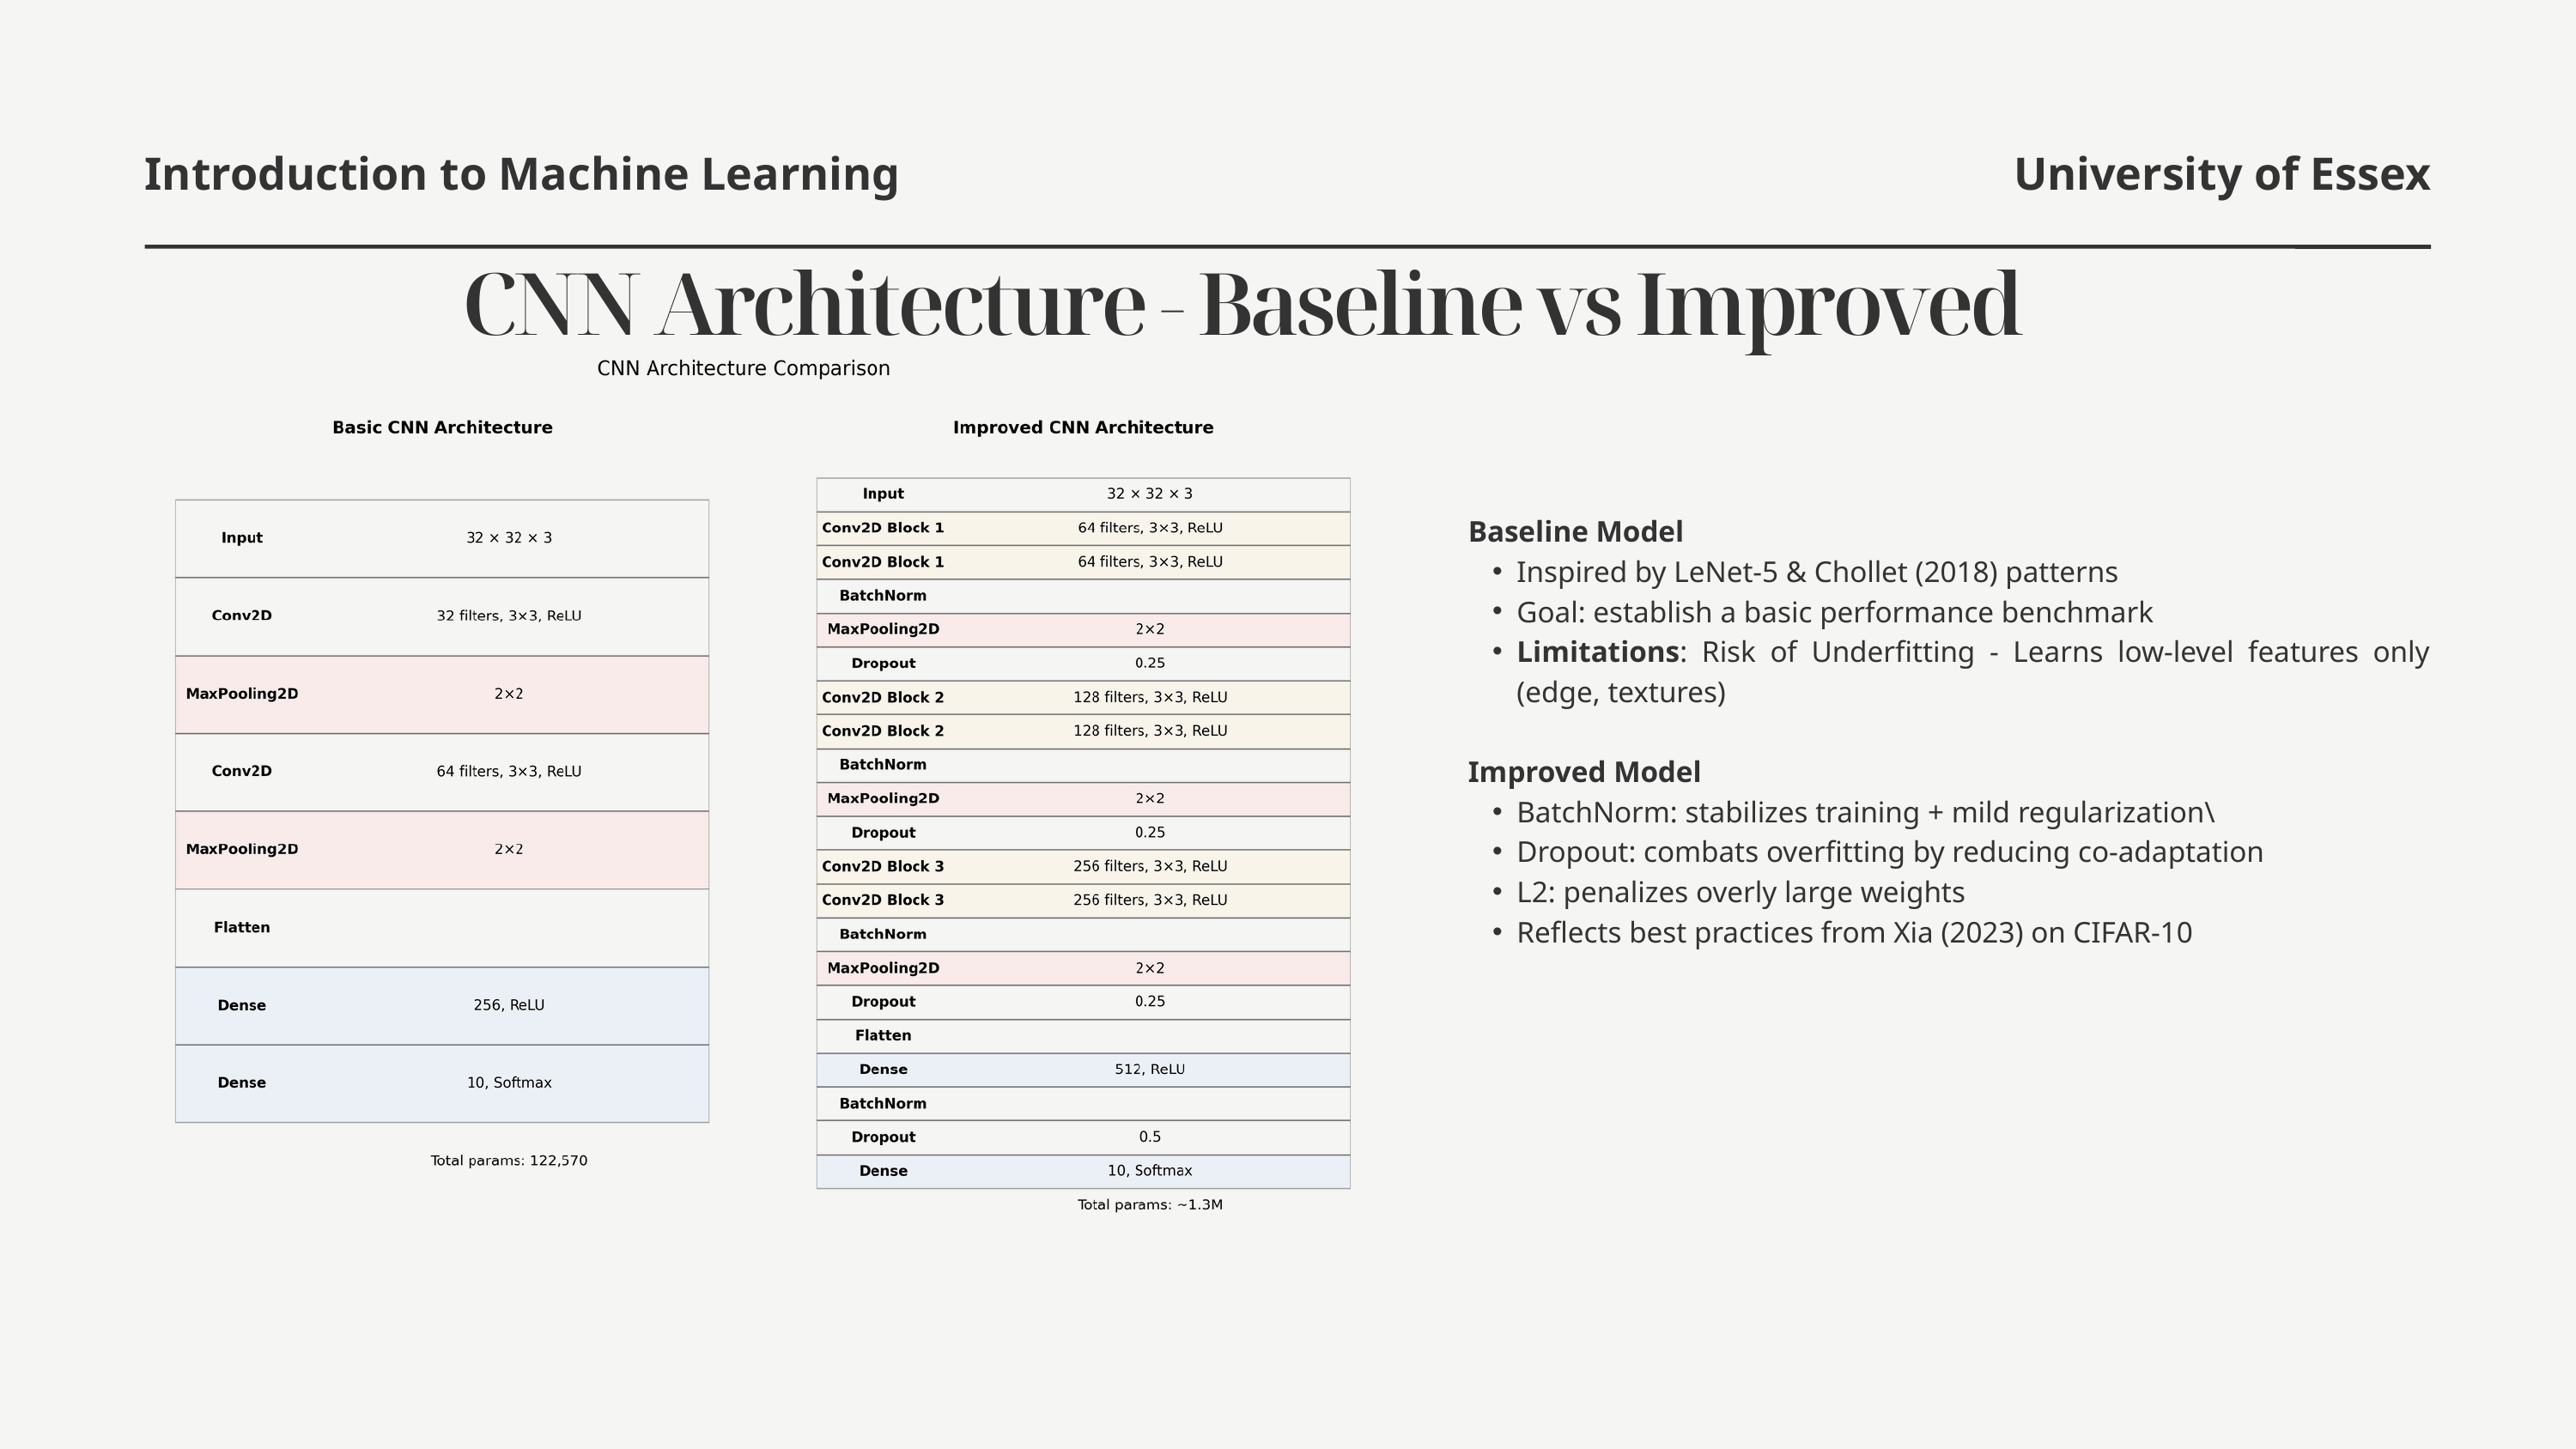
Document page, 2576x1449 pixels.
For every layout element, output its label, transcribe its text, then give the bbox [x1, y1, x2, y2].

text_box University of Essex [1721, 136, 2432, 200]
text_box Introduction to Machine Learning [144, 136, 902, 200]
text_box Baseline Model Inspired by LeNet-5 & Chollet (2018) patterns Goal: establish a basic performance benchmark Limitations: Risk of Underfitting - Learns low-level features only (edge, textures) Improved Model BatchNorm: stabilizes training + mild regularization\ Dropout: combats overfitting by reducing co-adaptation L2: penalizes overly large weights Reflects best practices from Xia (2023) on CIFAR-10 [1467, 507, 2432, 949]
text_box CNN Architecture - Baseline vs Improved [0, 249, 2488, 353]
text_box [165, 353, 1360, 1249]
